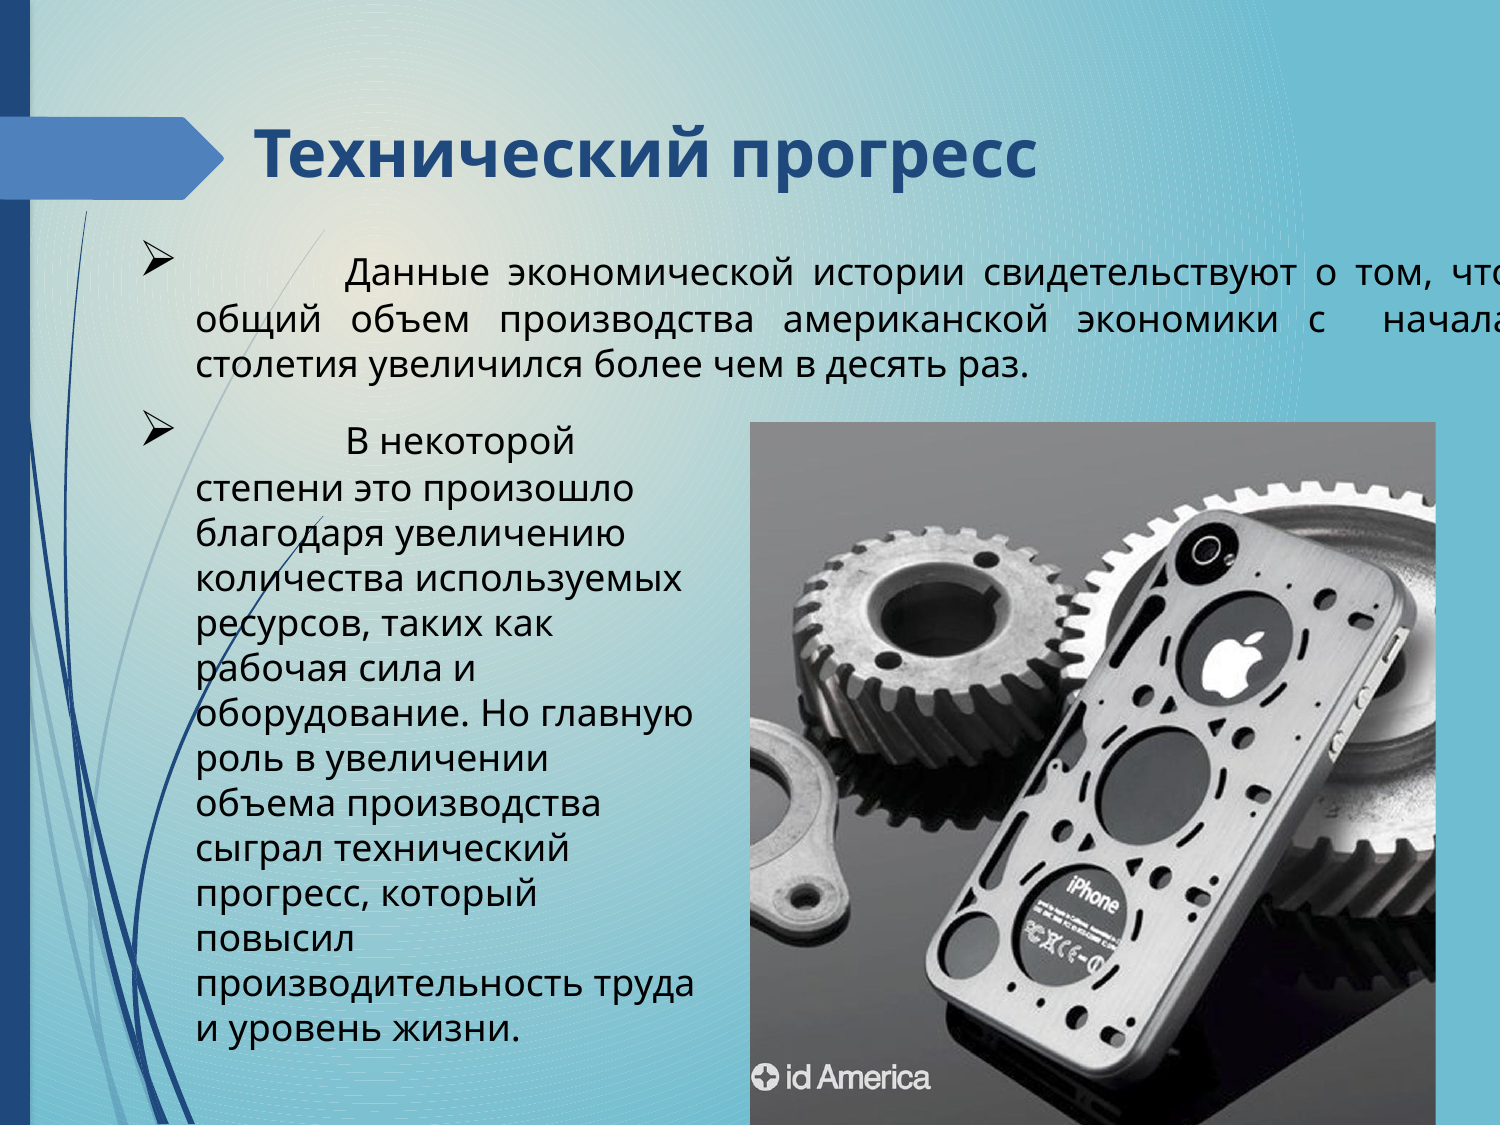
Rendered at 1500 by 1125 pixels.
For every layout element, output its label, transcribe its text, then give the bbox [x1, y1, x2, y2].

text_box Технический прогресс [238, 102, 1055, 200]
text_box Данные экономической истории свидетельствуют о том, что общий объем производства американской экономики с начала столетия увеличился более чем в десять раз. [123, 227, 1500, 393]
picture [749, 421, 1436, 1125]
text_box В некоторой степени это произошло благодаря увеличению количества используемых ресурсов, таких как рабочая сила и оборудование. Но главную роль в увеличении объема производства сыграл технический прогресс, который повысил производительность труда и уровень жизни. [123, 397, 715, 1057]
